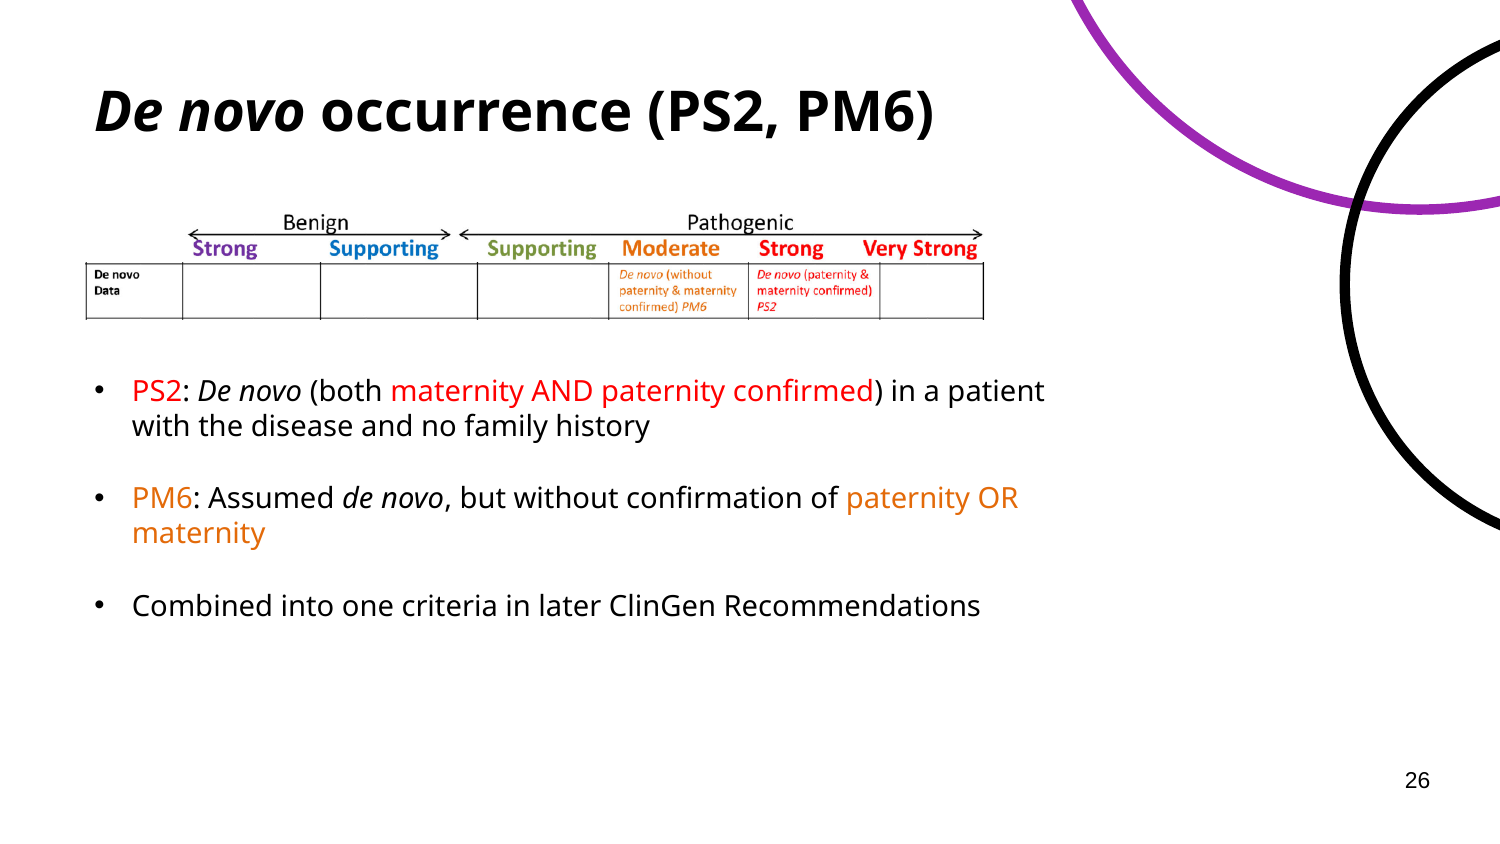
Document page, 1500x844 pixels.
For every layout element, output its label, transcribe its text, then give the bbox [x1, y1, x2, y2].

title De novo occurrence (PS2, PM6) [83, 77, 1096, 213]
list PS2: De novo (both maternity AND paternity confirmed) in a patient with the disease and no family history PM6: Assumed de novo, but without confirmation of paternity OR maternity Combined into one criteria in later ClinGen Recommendations [45, 360, 1059, 818]
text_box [82, 208, 986, 320]
slide_number 26 [1296, 748, 1442, 811]
